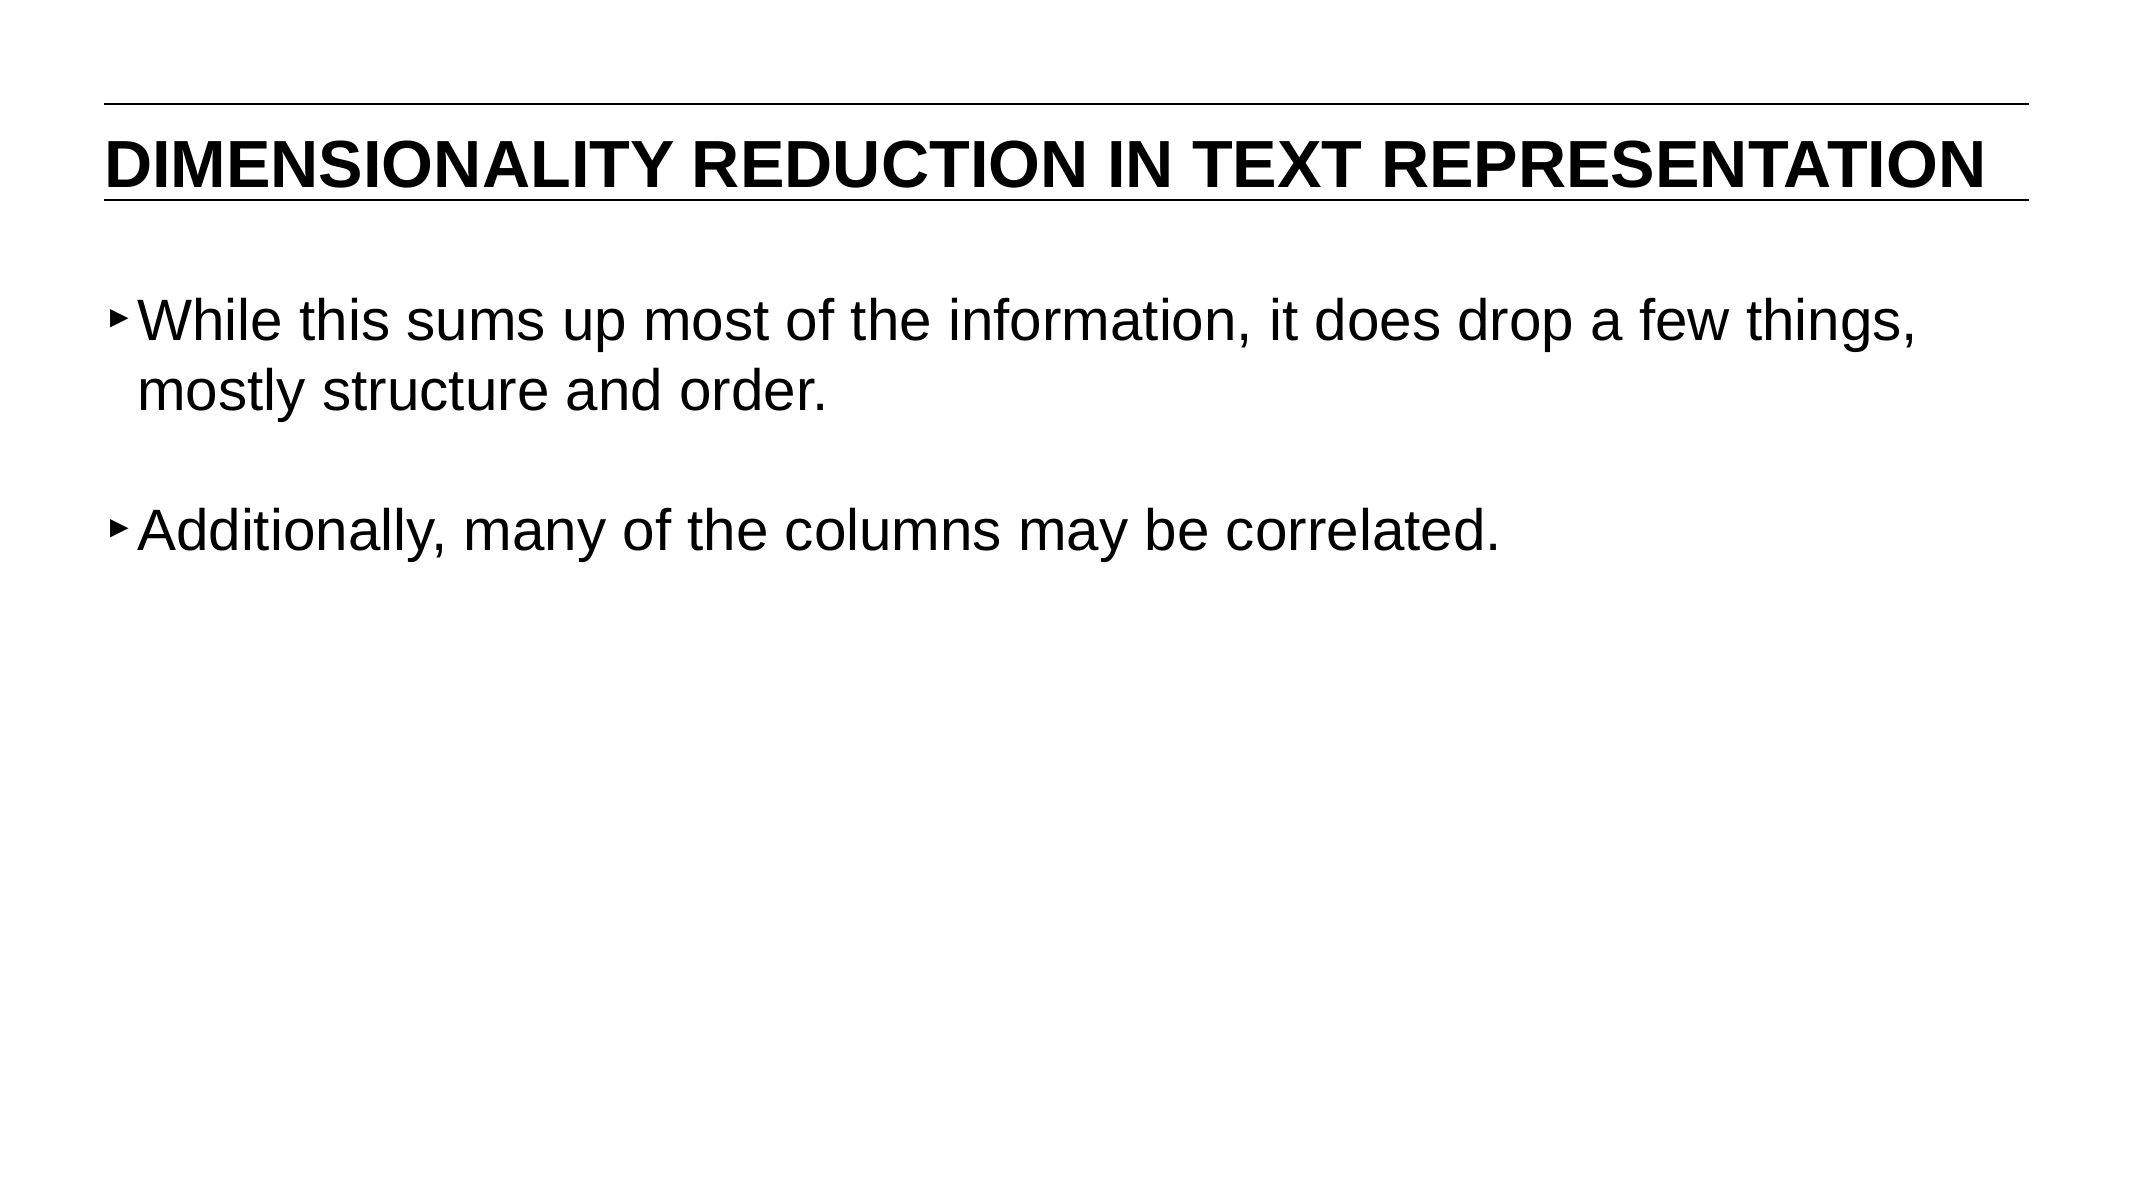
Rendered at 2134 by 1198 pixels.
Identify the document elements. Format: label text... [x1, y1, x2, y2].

text_box DIMENSIONALITY REDUCTION IN TEXT REPRESENTATION [104, 120, 2030, 192]
list While this sums up most of the information, it does drop a few things, mostly structure and order. Additionally, many of the columns may be correlated. [104, 212, 2030, 837]
